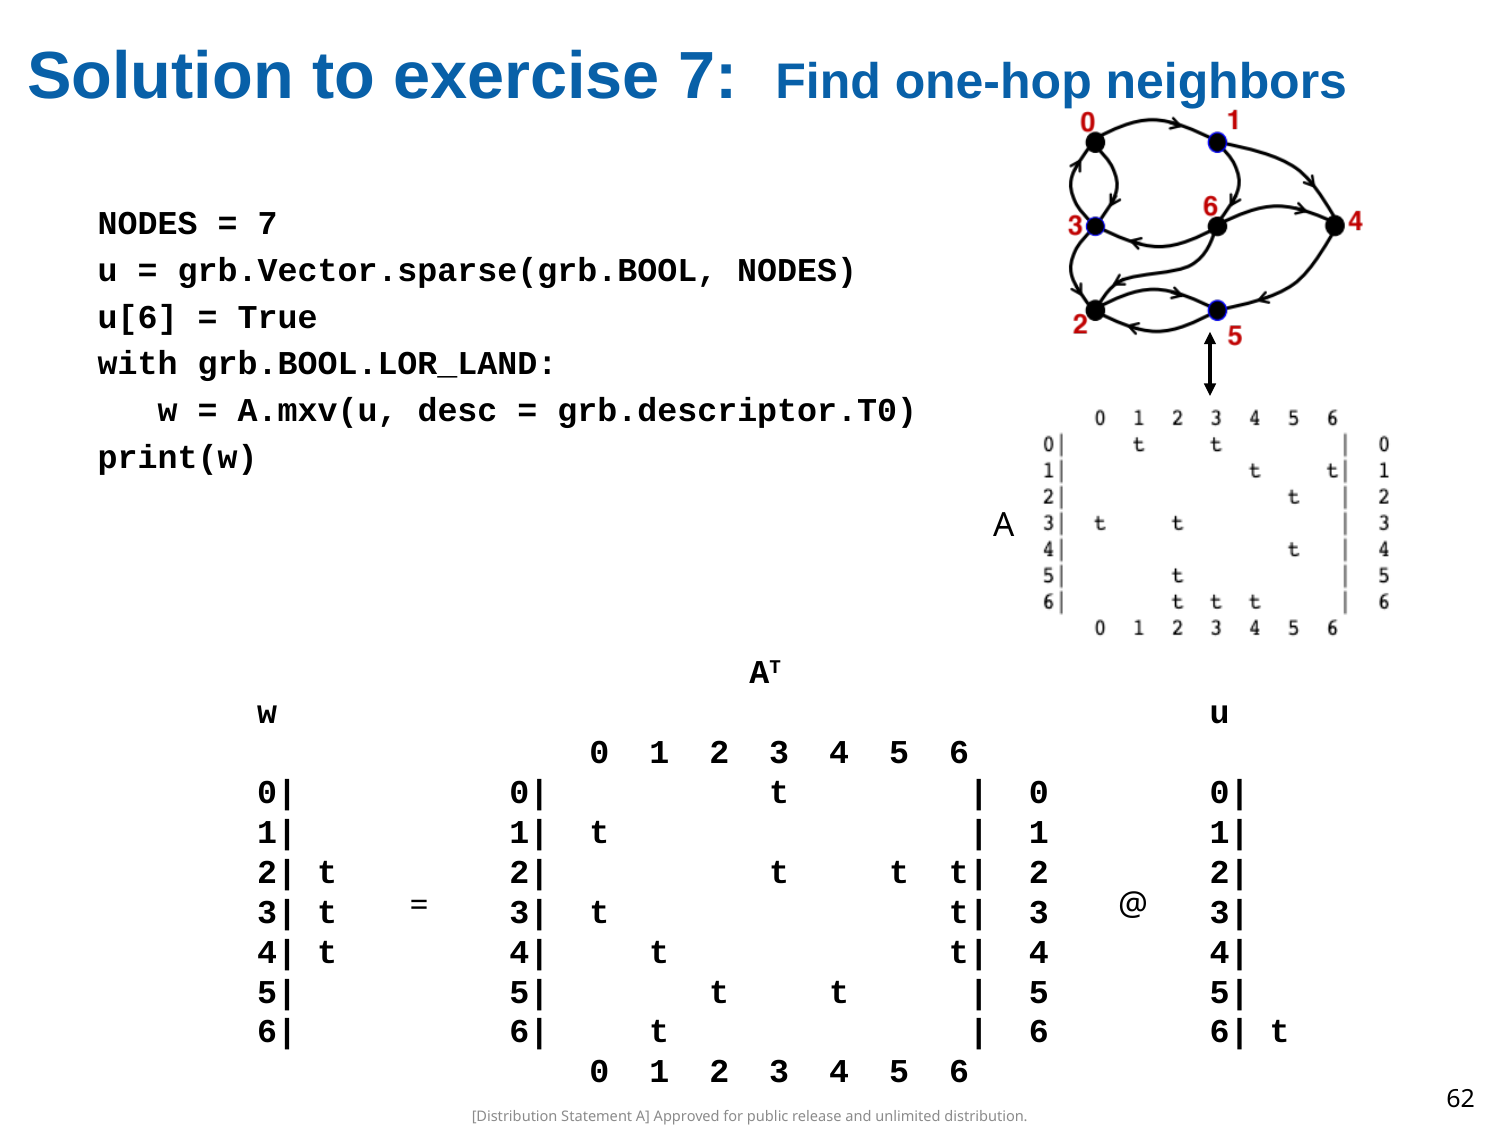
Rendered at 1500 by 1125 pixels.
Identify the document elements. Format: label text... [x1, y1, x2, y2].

text_box @ [1103, 874, 1194, 930]
list NODES = 7 u = grb.Vector.sparse(grb.BOOL, NODES) u[6] = True with grb.BOOL.LOR_LAND: w = A.mxv(u, desc = grb.descriptor.T0) print(w) [97, 201, 946, 525]
text_box AT 0 1 2 3 4 5 6 0| t | 0 1| t | 1 2| t t t| 2 3| t t| 3 4| t t| 4 5| t t | 5 6| t | 6 0 1 2 3 4 5 6 [494, 642, 1079, 1097]
picture [1051, 94, 1379, 369]
picture [1029, 399, 1401, 649]
text_box A [978, 496, 1024, 551]
title Solution to exercise 7: Find one-hop neighbors [27, 31, 1379, 178]
text_box = [394, 876, 497, 931]
slide_number 62 [1431, 1074, 1500, 1125]
text_box u 0| 1| 2| 3| 4| 5| 6| t [1194, 657, 1317, 1057]
text_box w 0| 1| 2| t 3| t 4| t 5| 6| [242, 642, 365, 1057]
